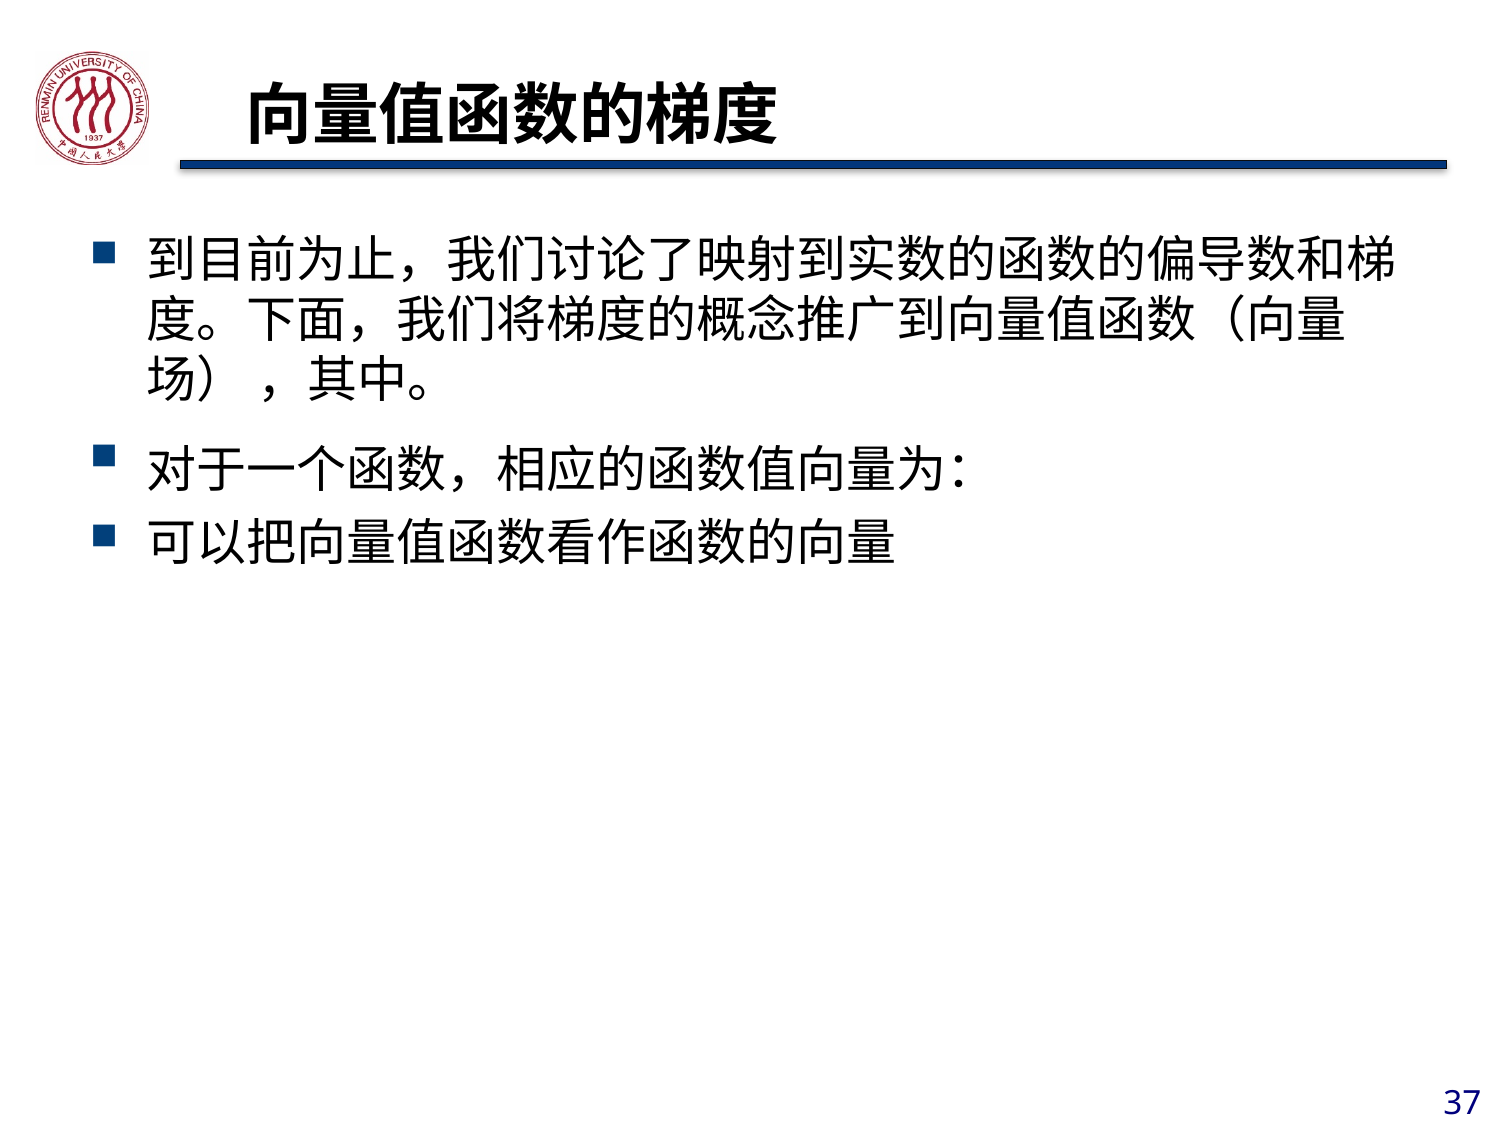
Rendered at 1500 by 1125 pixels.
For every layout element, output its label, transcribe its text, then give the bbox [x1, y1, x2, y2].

picture [35, 51, 149, 165]
title 向量值函数的梯度 [198, 18, 1407, 205]
